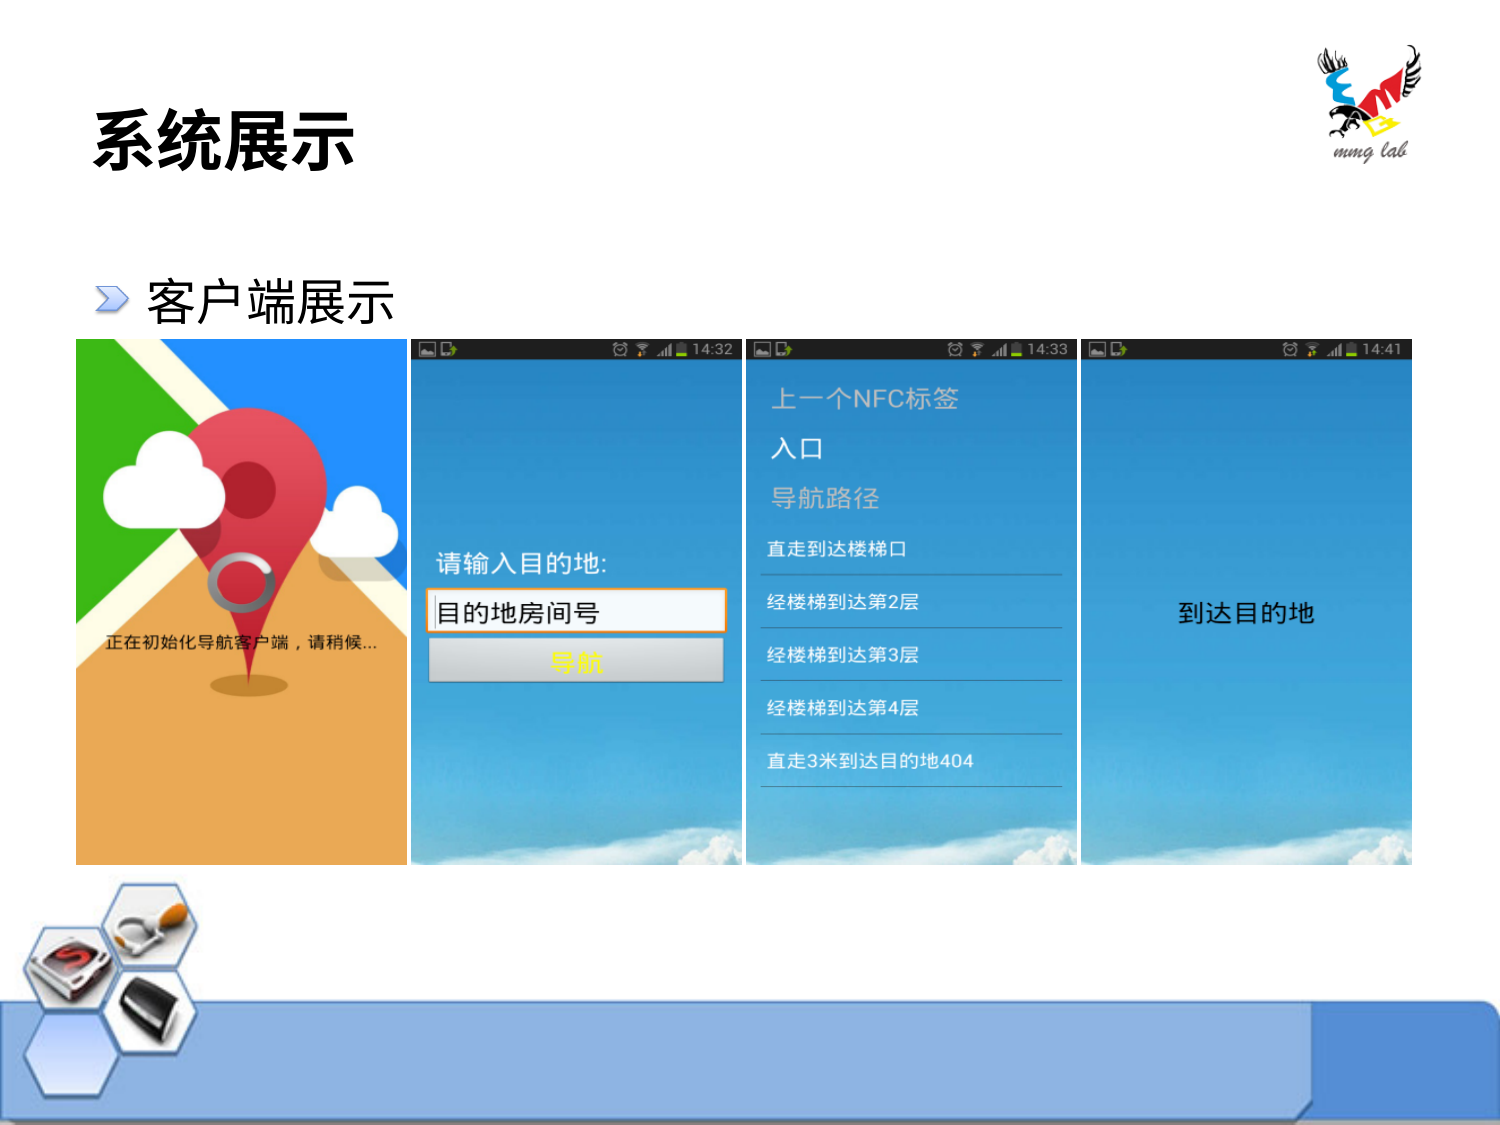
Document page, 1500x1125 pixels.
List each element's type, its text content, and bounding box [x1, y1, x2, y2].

picture [0, 1, 1500, 1125]
list 客户端展示 [75, 262, 1425, 1005]
title 系统展示 [75, 45, 1425, 233]
